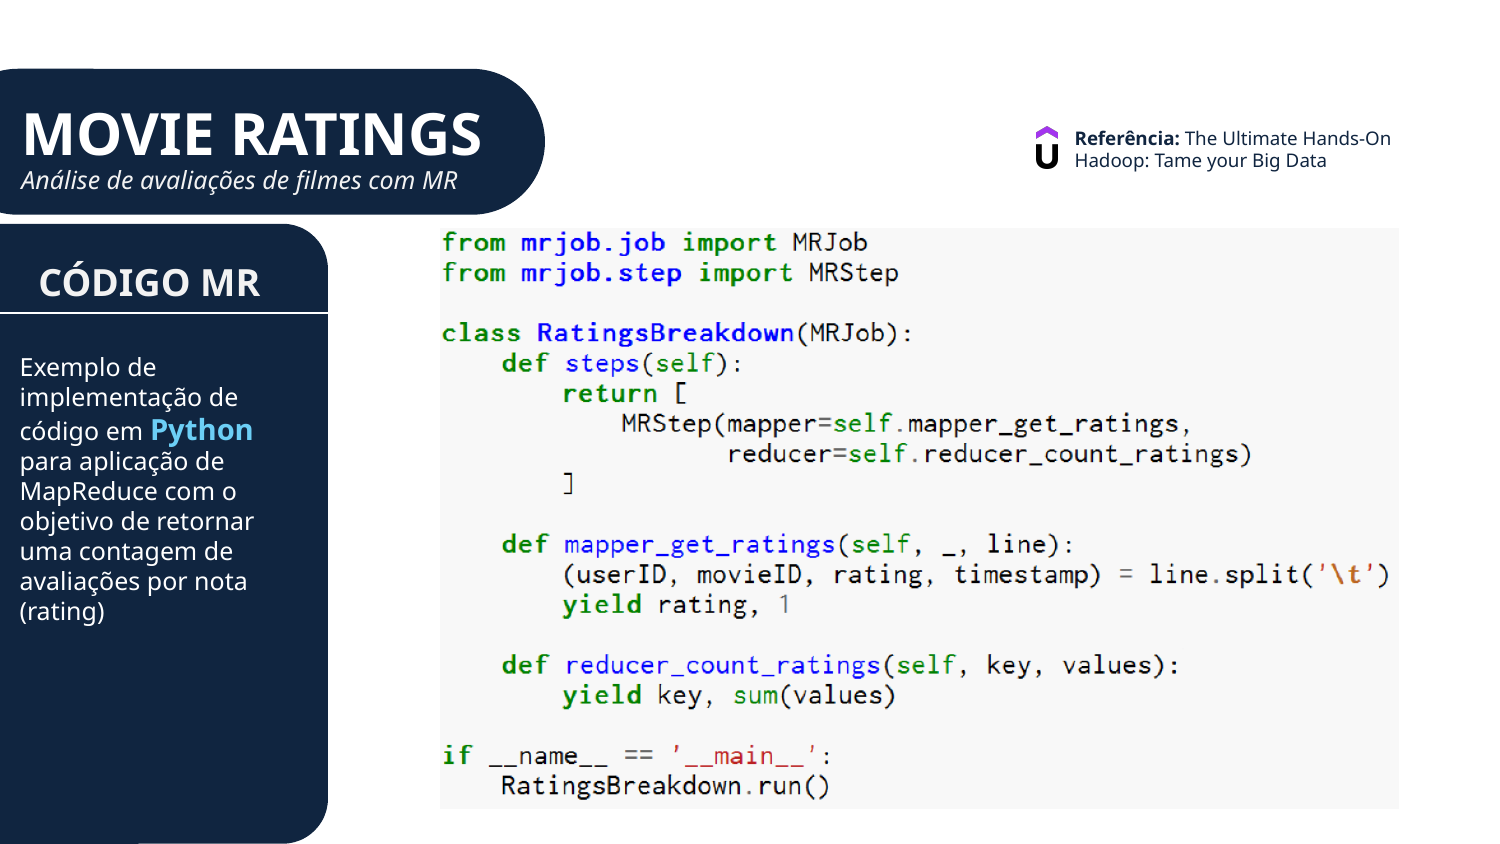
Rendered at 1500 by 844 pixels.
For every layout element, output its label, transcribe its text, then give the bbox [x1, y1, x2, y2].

text_box [0, 319, 328, 844]
text_box [0, 68, 537, 215]
picture [439, 228, 1400, 809]
text_box Análise de avaliações de filmes com MR [6, 154, 509, 204]
text_box Referência: The Ultimate Hands-On Hadoop: Tame your Big Data [1059, 123, 1459, 175]
text_box Exemplo de implementação de código em Python para aplicação de MapReduce com o objetivo de retornar uma contagem de avaliações por nota (rating) [4, 331, 312, 645]
text_box CÓDIGO MR [0, 243, 313, 312]
text_box MOVIE RATINGS [6, 82, 547, 175]
text_box [0, 223, 328, 312]
picture [1035, 125, 1059, 169]
